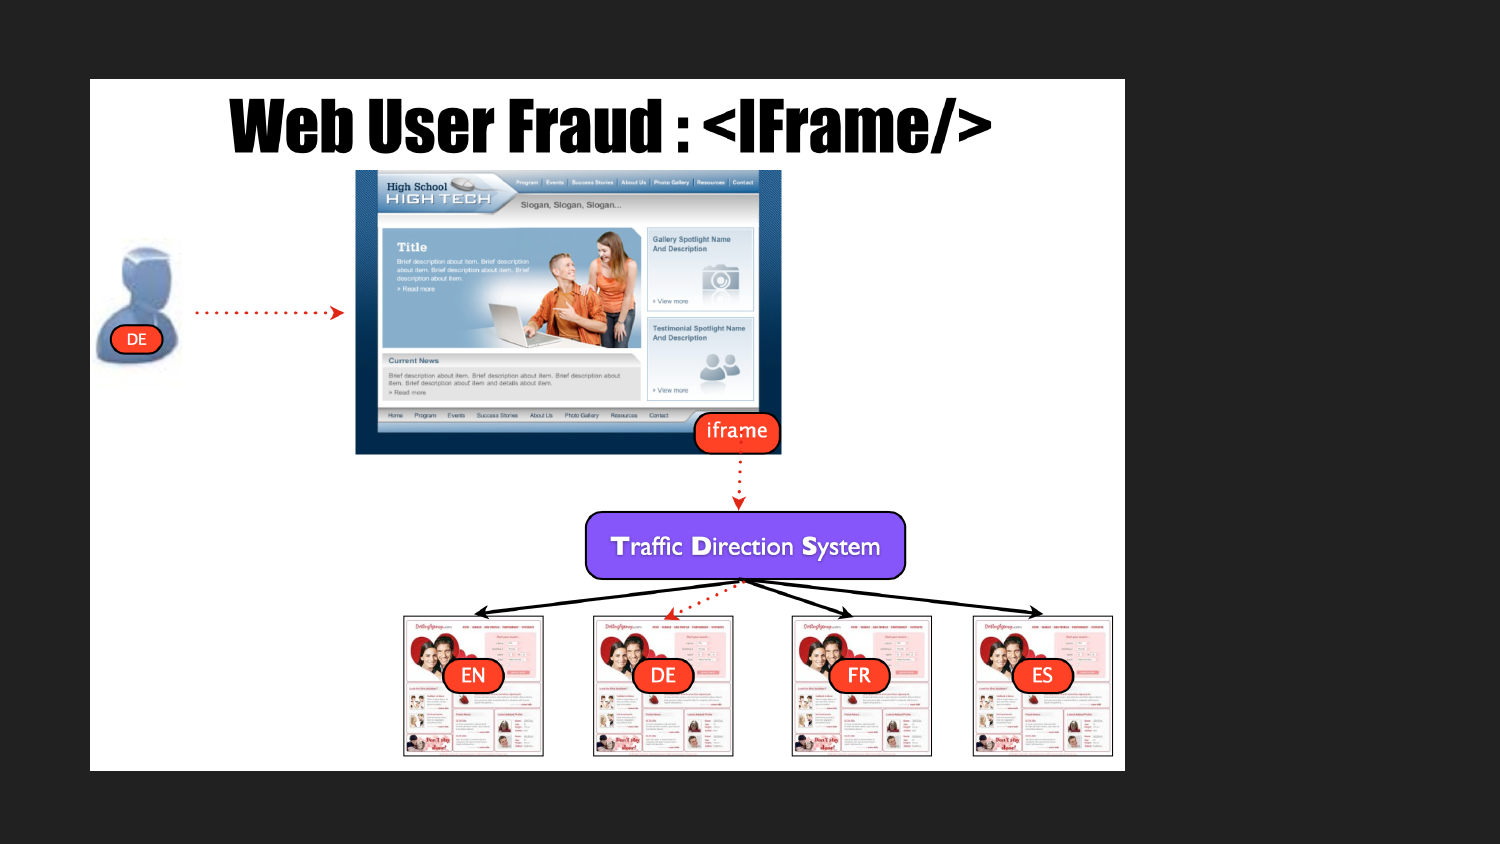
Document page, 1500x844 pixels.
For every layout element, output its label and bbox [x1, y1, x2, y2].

picture [89, 78, 1126, 771]
